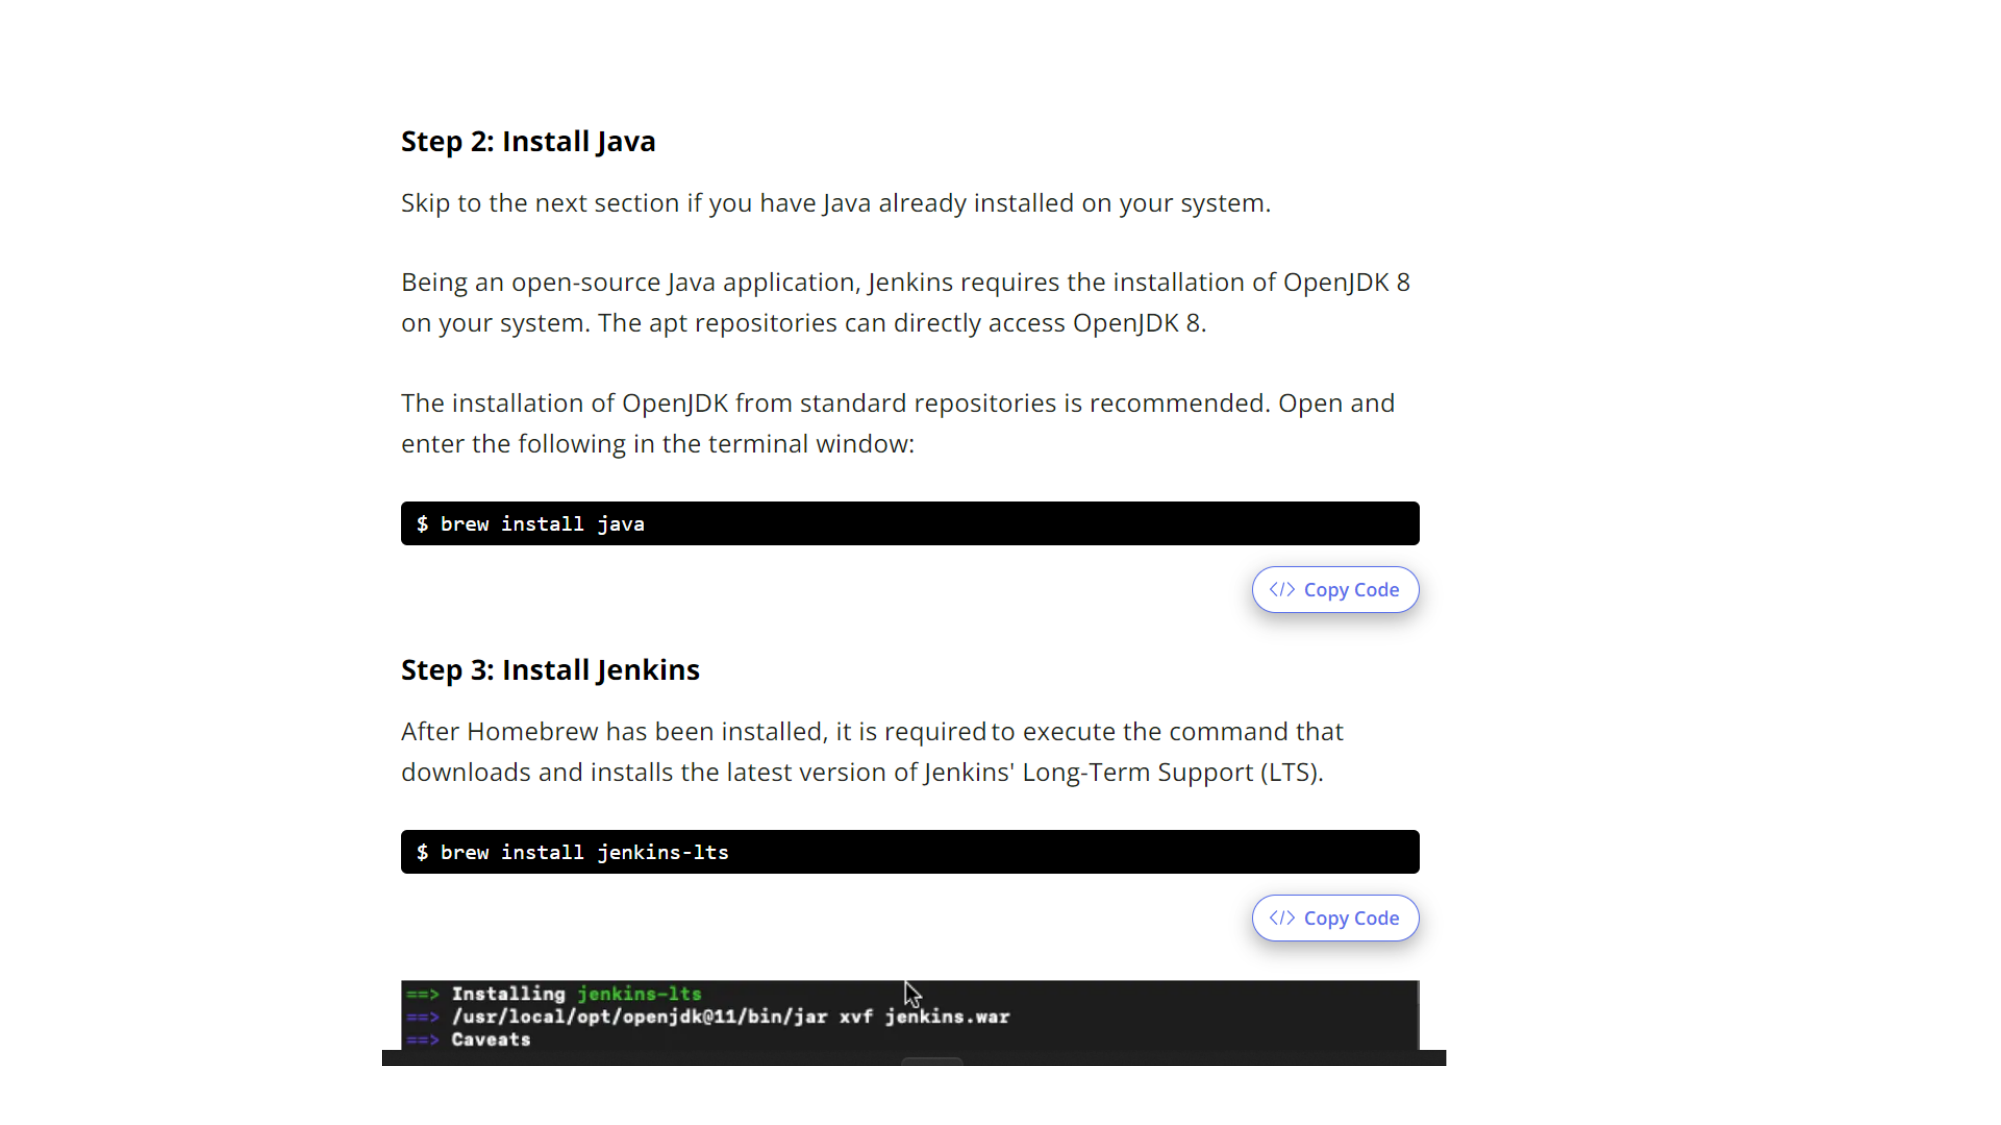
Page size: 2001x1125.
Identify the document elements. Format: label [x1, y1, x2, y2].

picture [382, 111, 1447, 1066]
